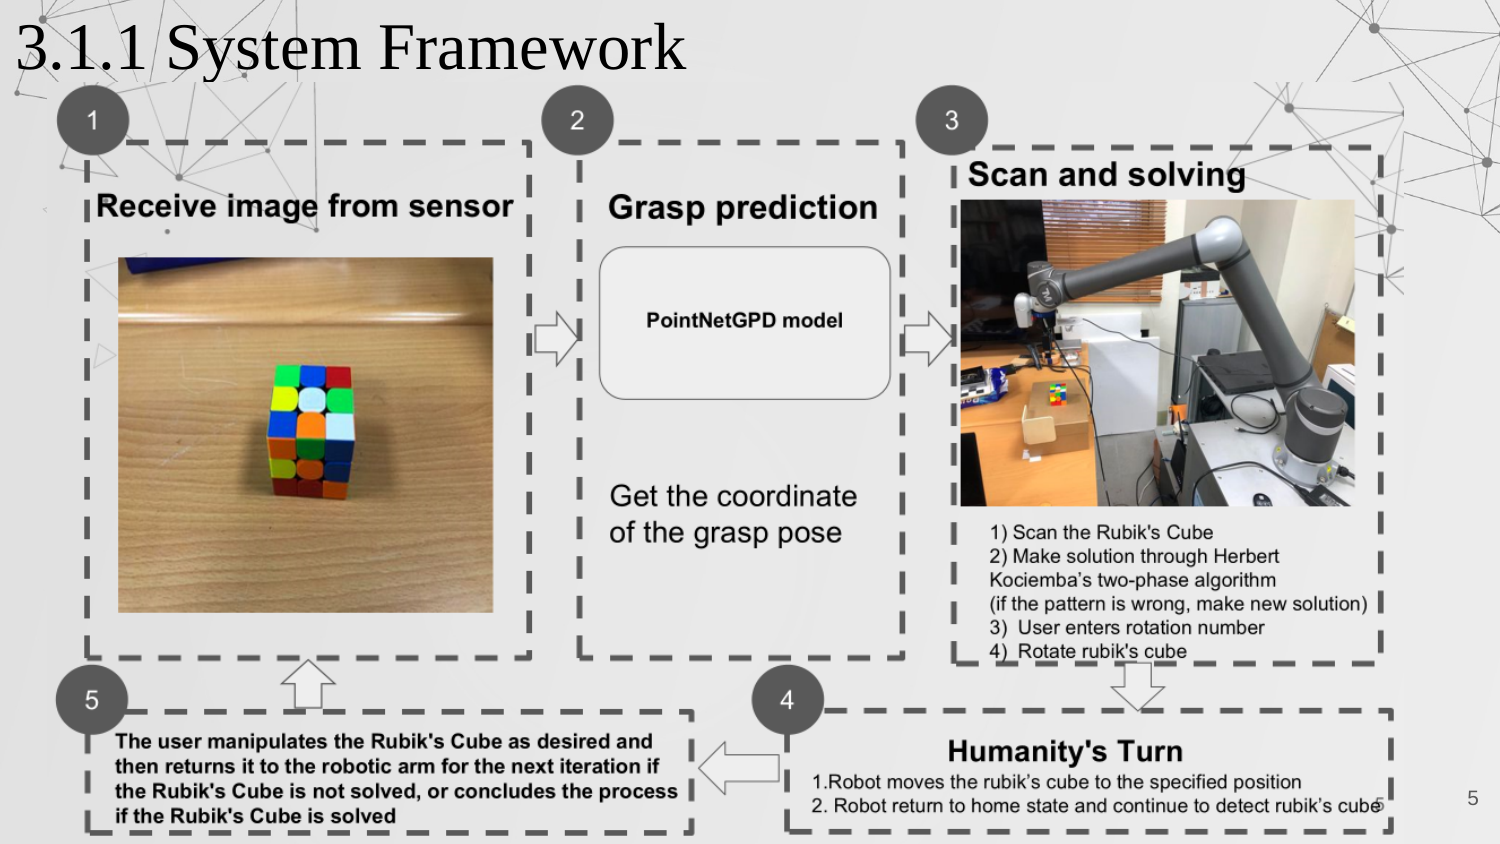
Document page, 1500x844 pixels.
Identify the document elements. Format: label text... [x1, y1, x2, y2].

slide_number 5 [1410, 764, 1494, 830]
title 3.1.1 System Framework [0, 0, 1398, 83]
picture [0, 0, 1500, 844]
